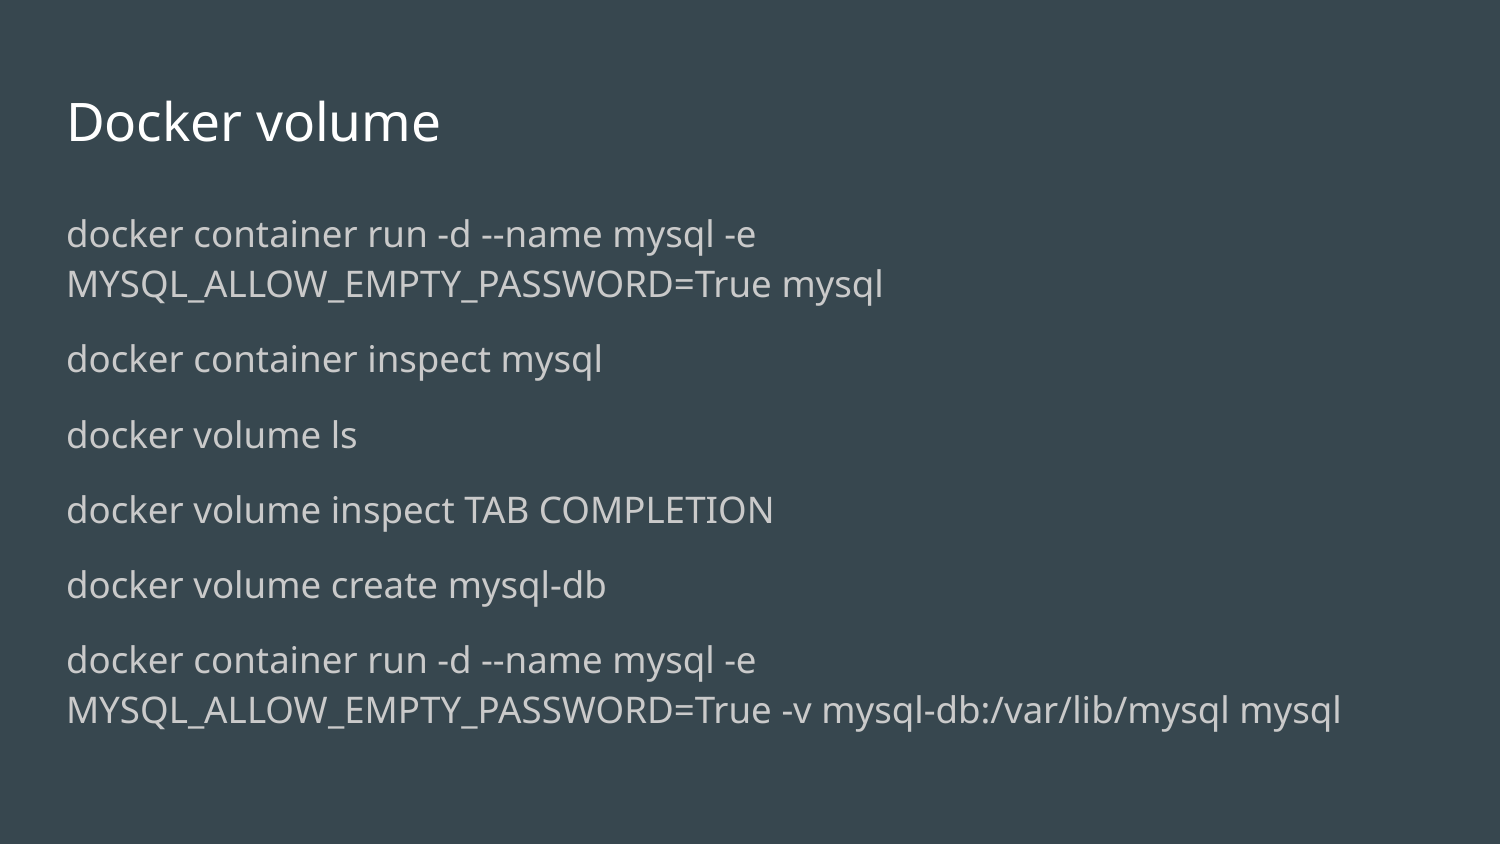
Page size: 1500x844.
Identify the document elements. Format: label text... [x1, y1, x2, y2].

title Docker volume [51, 72, 1449, 167]
list docker container run -d --name mysql -e MYSQL_ALLOW_EMPTY_PASSWORD=True mysql docker container inspect mysql docker volume ls docker volume inspect TAB COMPLETION docker volume create mysql-db docker container run -d --name mysql -e MYSQL_ALLOW_EMPTY_PASSWORD=True -v mysql-db:/var/lib/mysql mysql [51, 189, 1449, 750]
